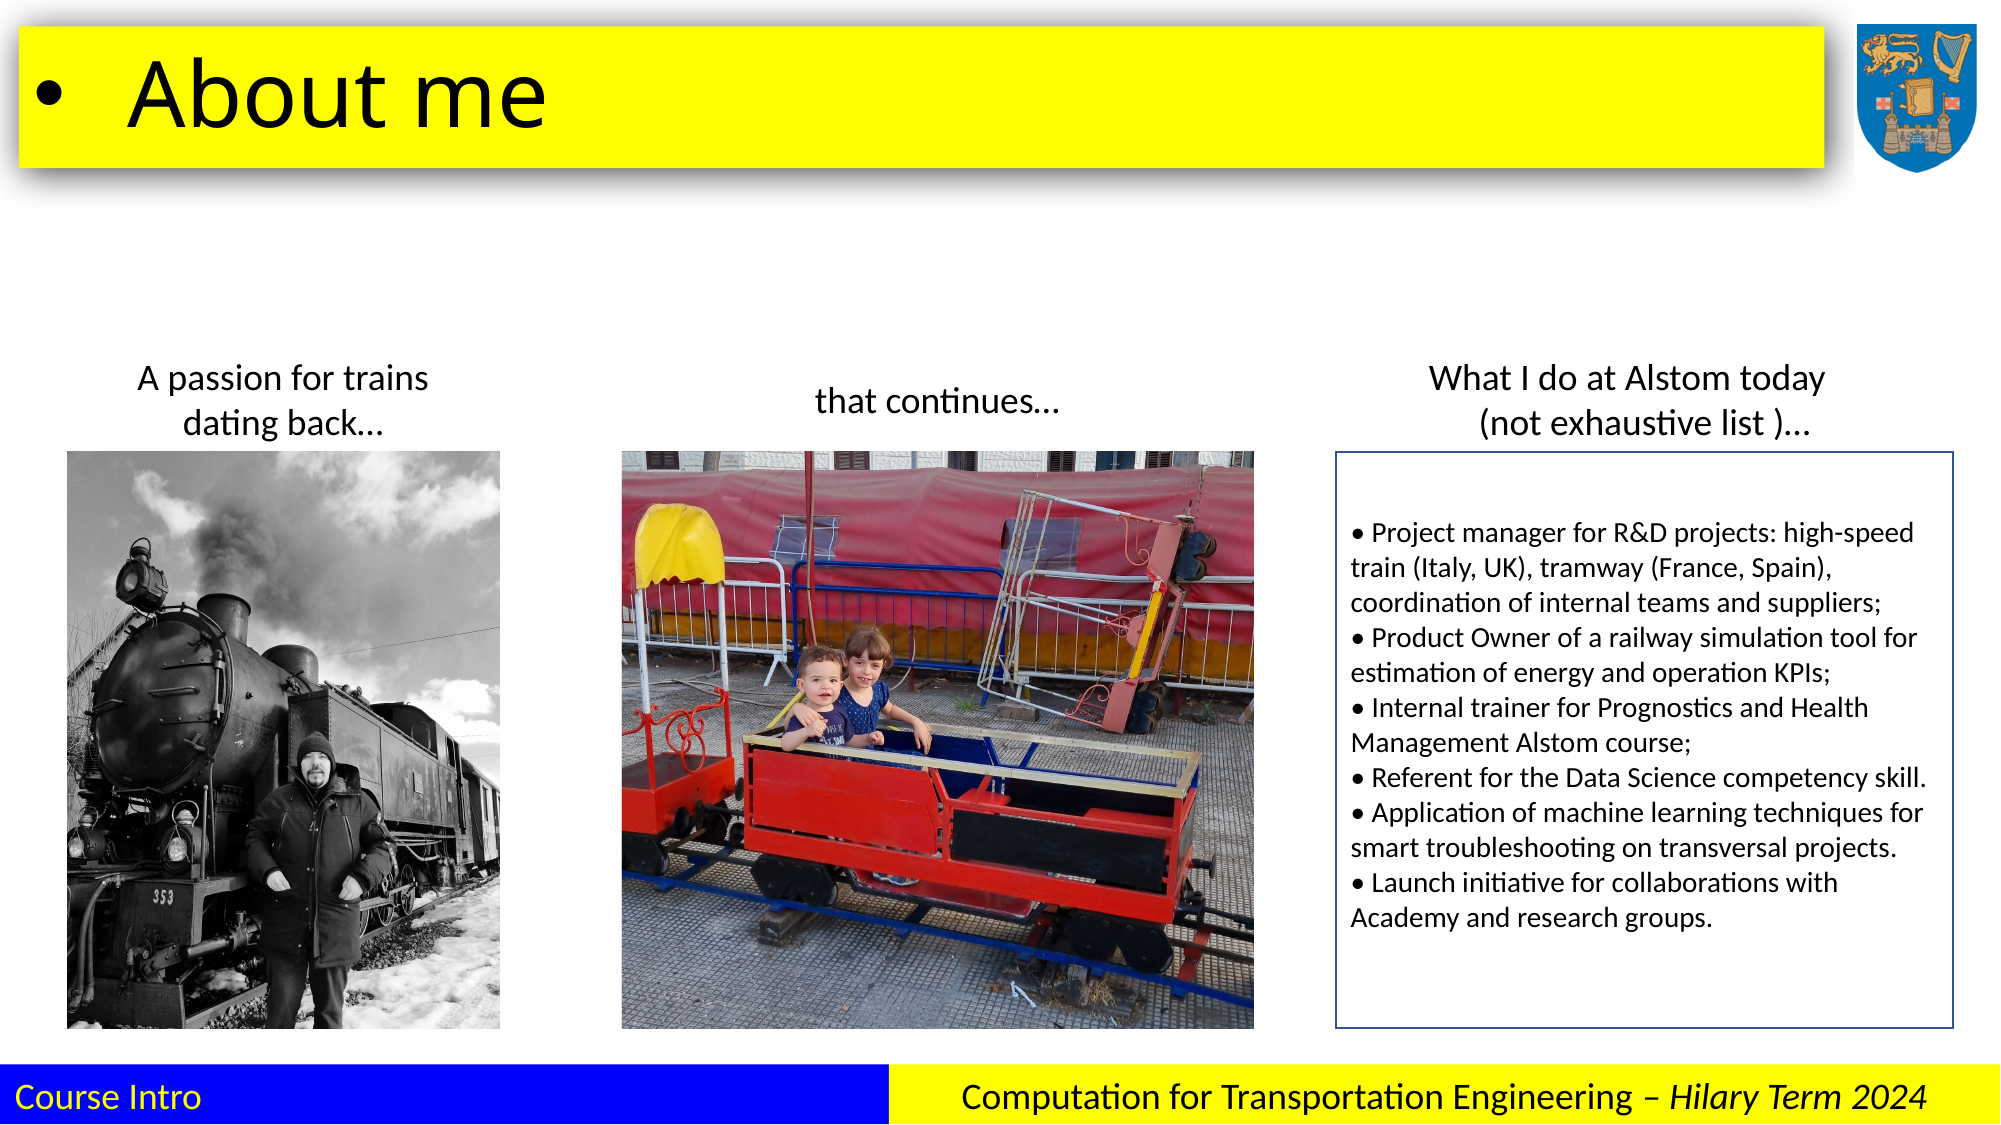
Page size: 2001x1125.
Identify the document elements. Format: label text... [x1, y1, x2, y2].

title About me [18, 26, 1825, 169]
text_box that continues… [776, 368, 1099, 423]
text_box [1335, 451, 1954, 506]
picture [1854, 17, 1982, 178]
text_box Course Intro [0, 1064, 888, 1125]
text_box [1335, 941, 1954, 1029]
text_box • Project manager for R&D projects: high-speed train (Italy, UK), tramway (France, Spain), coordination of internal teams and suppliers; • Product Owner of a railway simulation tool for estimation of energy and operation KPIs; • Internal trainer for Prognostics and Health Management Alstom course; • Referent for the Data Science competency skill. • Application of machine learning techniques for smart troubleshooting on transversal projects. • Launch initiative for collaborations with Academy and research groups. [1335, 506, 1954, 941]
text_box What I do at Alstom today (not exhaustive list )… [1406, 345, 1883, 451]
picture [622, 423, 1254, 1057]
text_box Computation for Transportation Engineering – Hilary Term 2024 [888, 1064, 2000, 1125]
text_box A passion for trains dating back… [121, 345, 445, 451]
picture [67, 451, 500, 1029]
